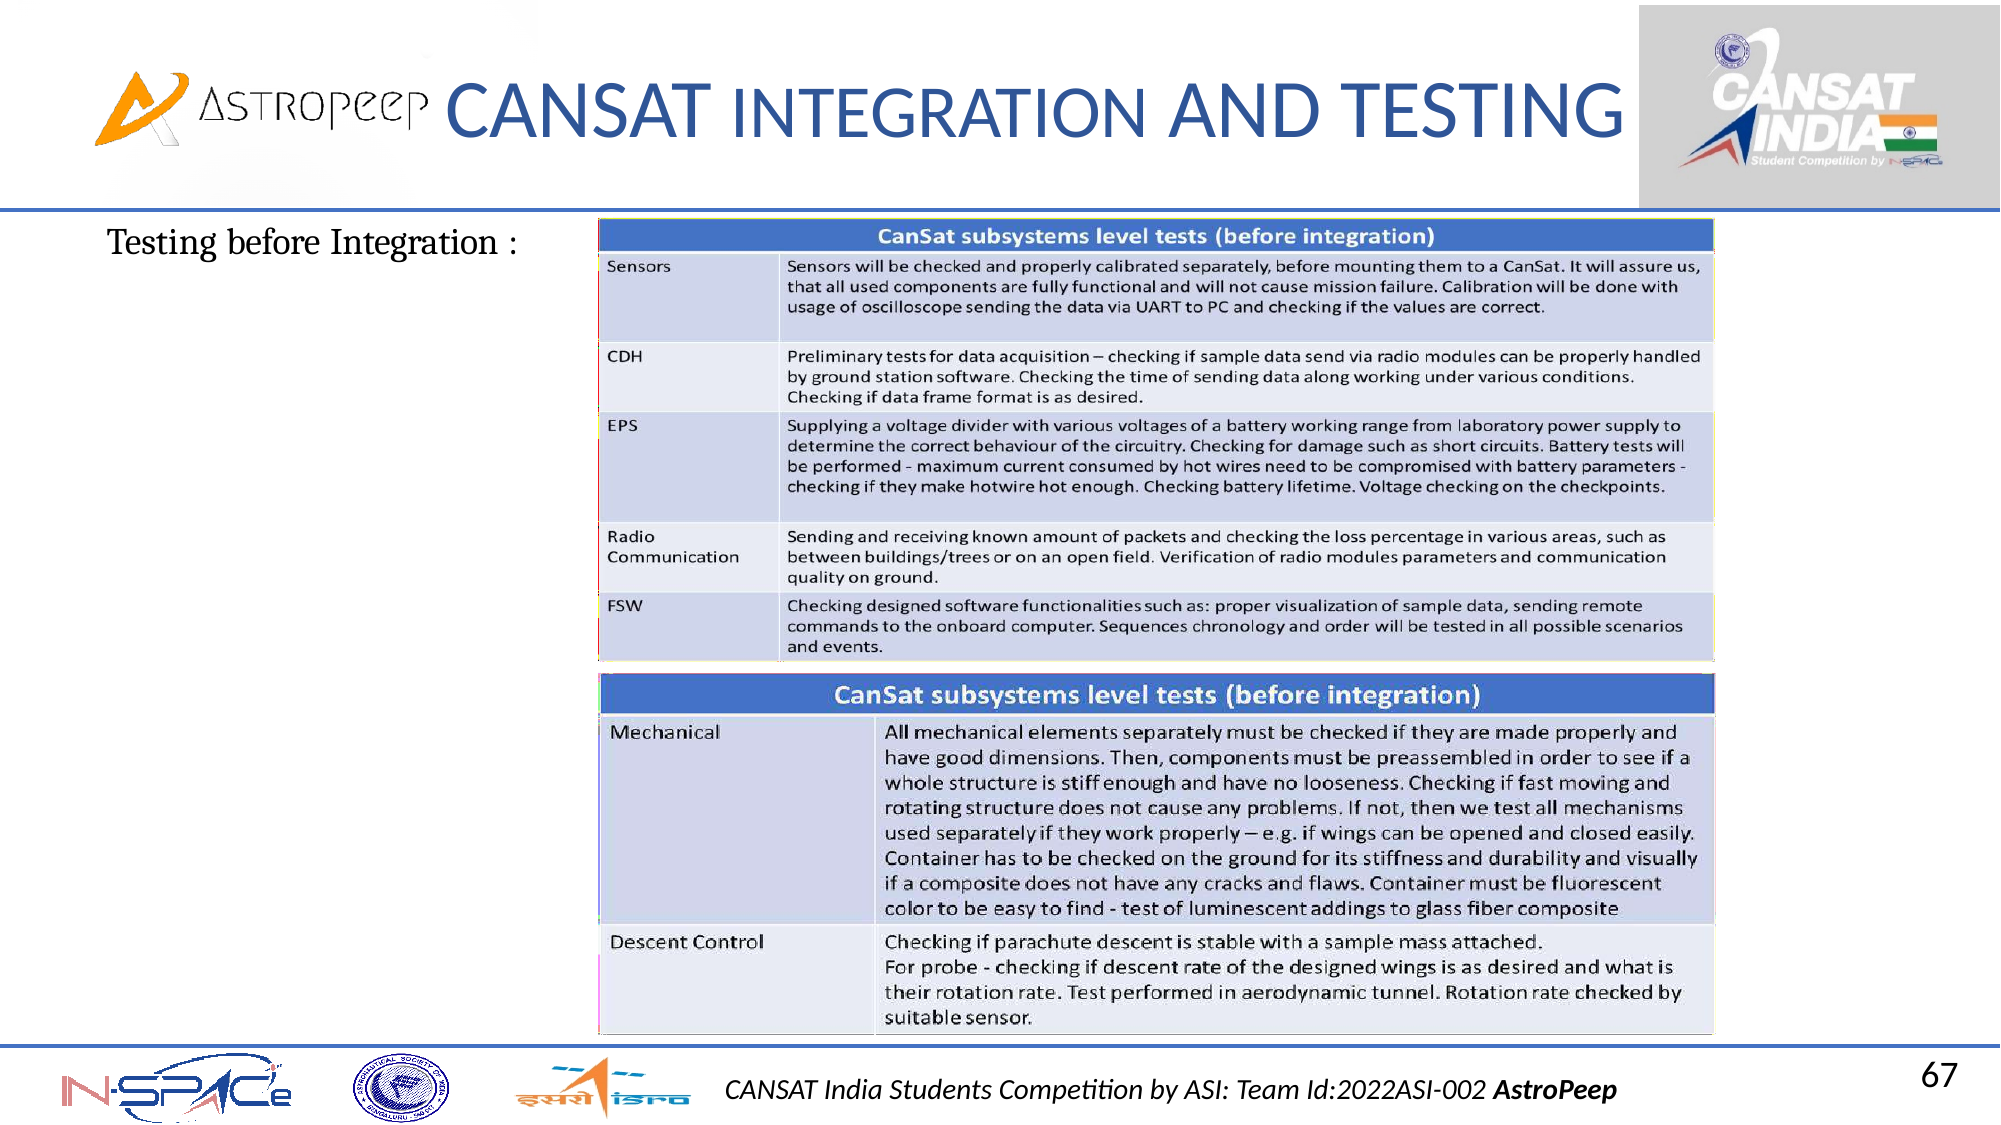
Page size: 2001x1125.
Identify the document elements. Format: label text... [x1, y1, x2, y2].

text_box Testing before Integration : [104, 214, 545, 262]
picture [59, 1052, 295, 1125]
picture [352, 1051, 450, 1124]
slide_number 67 [1523, 1042, 1974, 1103]
text_box CANSAT INTEGRATION AND TESTING [427, 46, 1644, 162]
picture [597, 215, 1716, 1043]
picture [18, 0, 538, 206]
picture [1639, 5, 2000, 208]
picture [507, 1051, 703, 1124]
